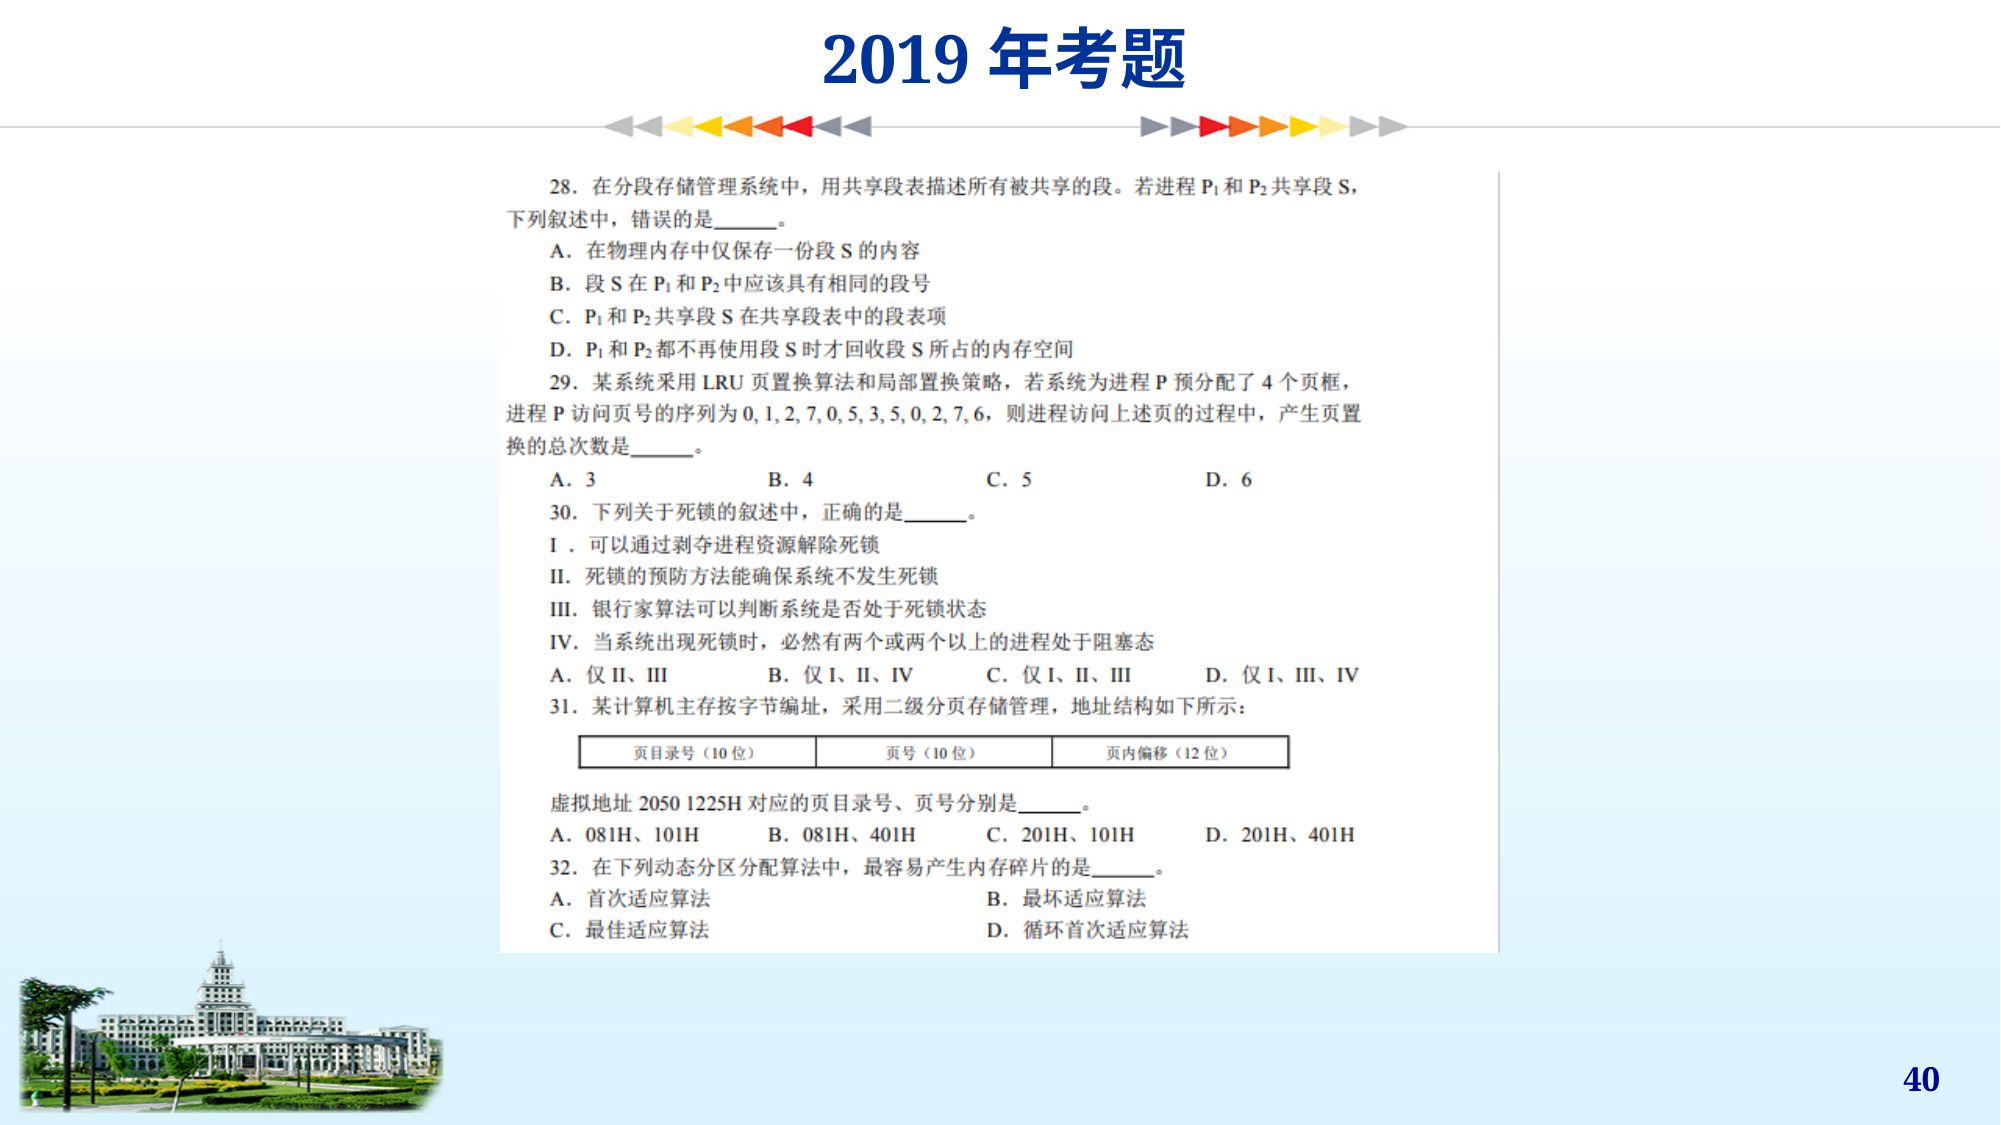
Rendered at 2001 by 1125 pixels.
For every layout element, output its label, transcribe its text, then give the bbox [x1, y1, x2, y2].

title 2019年考题 [254, 9, 1755, 104]
picture [0, 0, 2001, 1125]
slide_number 40 [1843, 1042, 2000, 1118]
